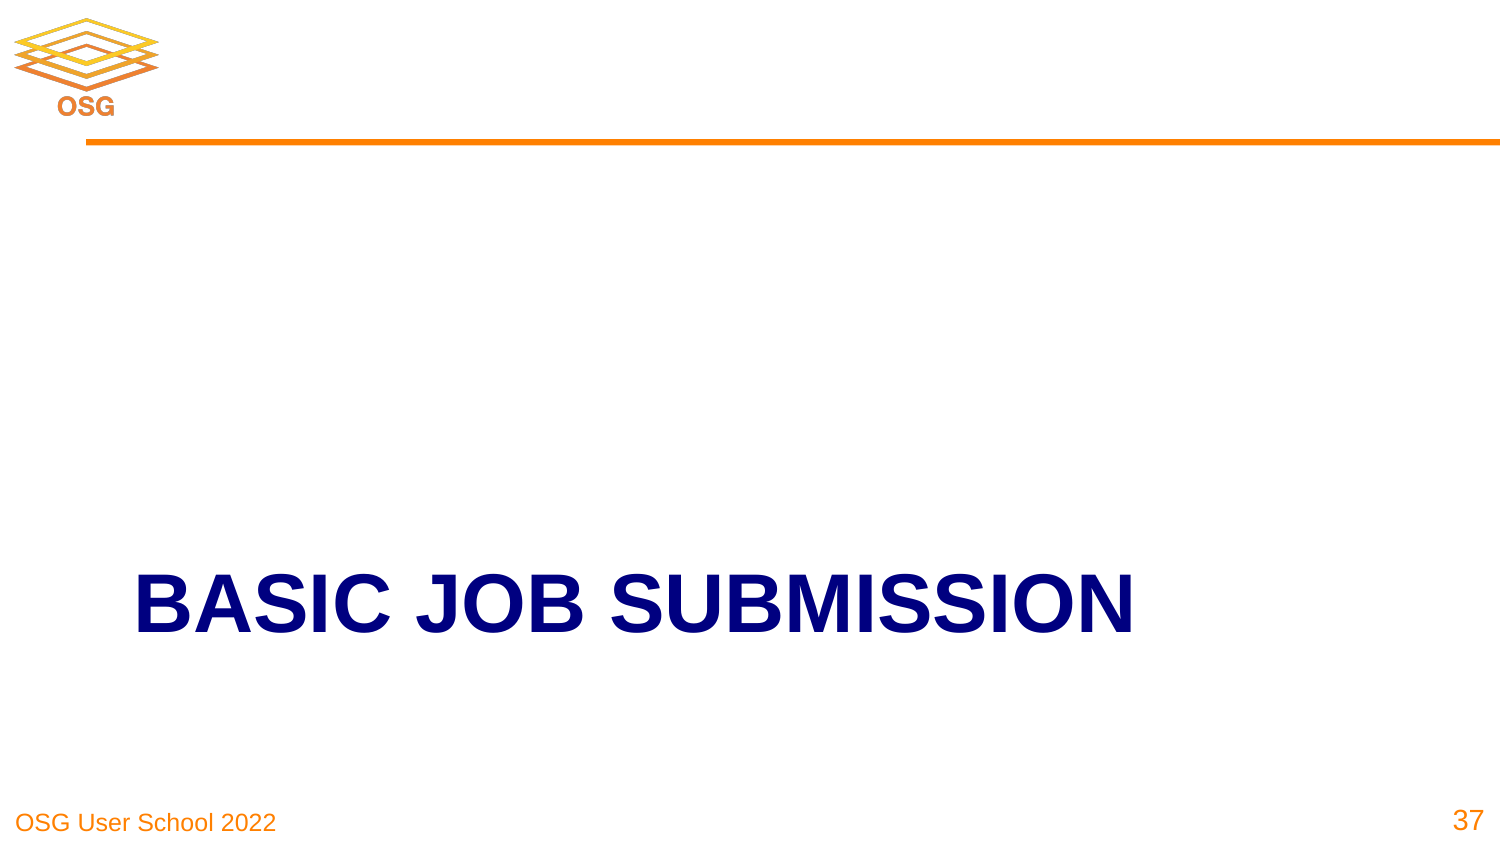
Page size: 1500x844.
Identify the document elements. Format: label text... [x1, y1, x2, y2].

picture [14, 18, 159, 116]
slide_number 37 [1430, 787, 1500, 844]
title Basic Job Submission [118, 542, 1394, 710]
